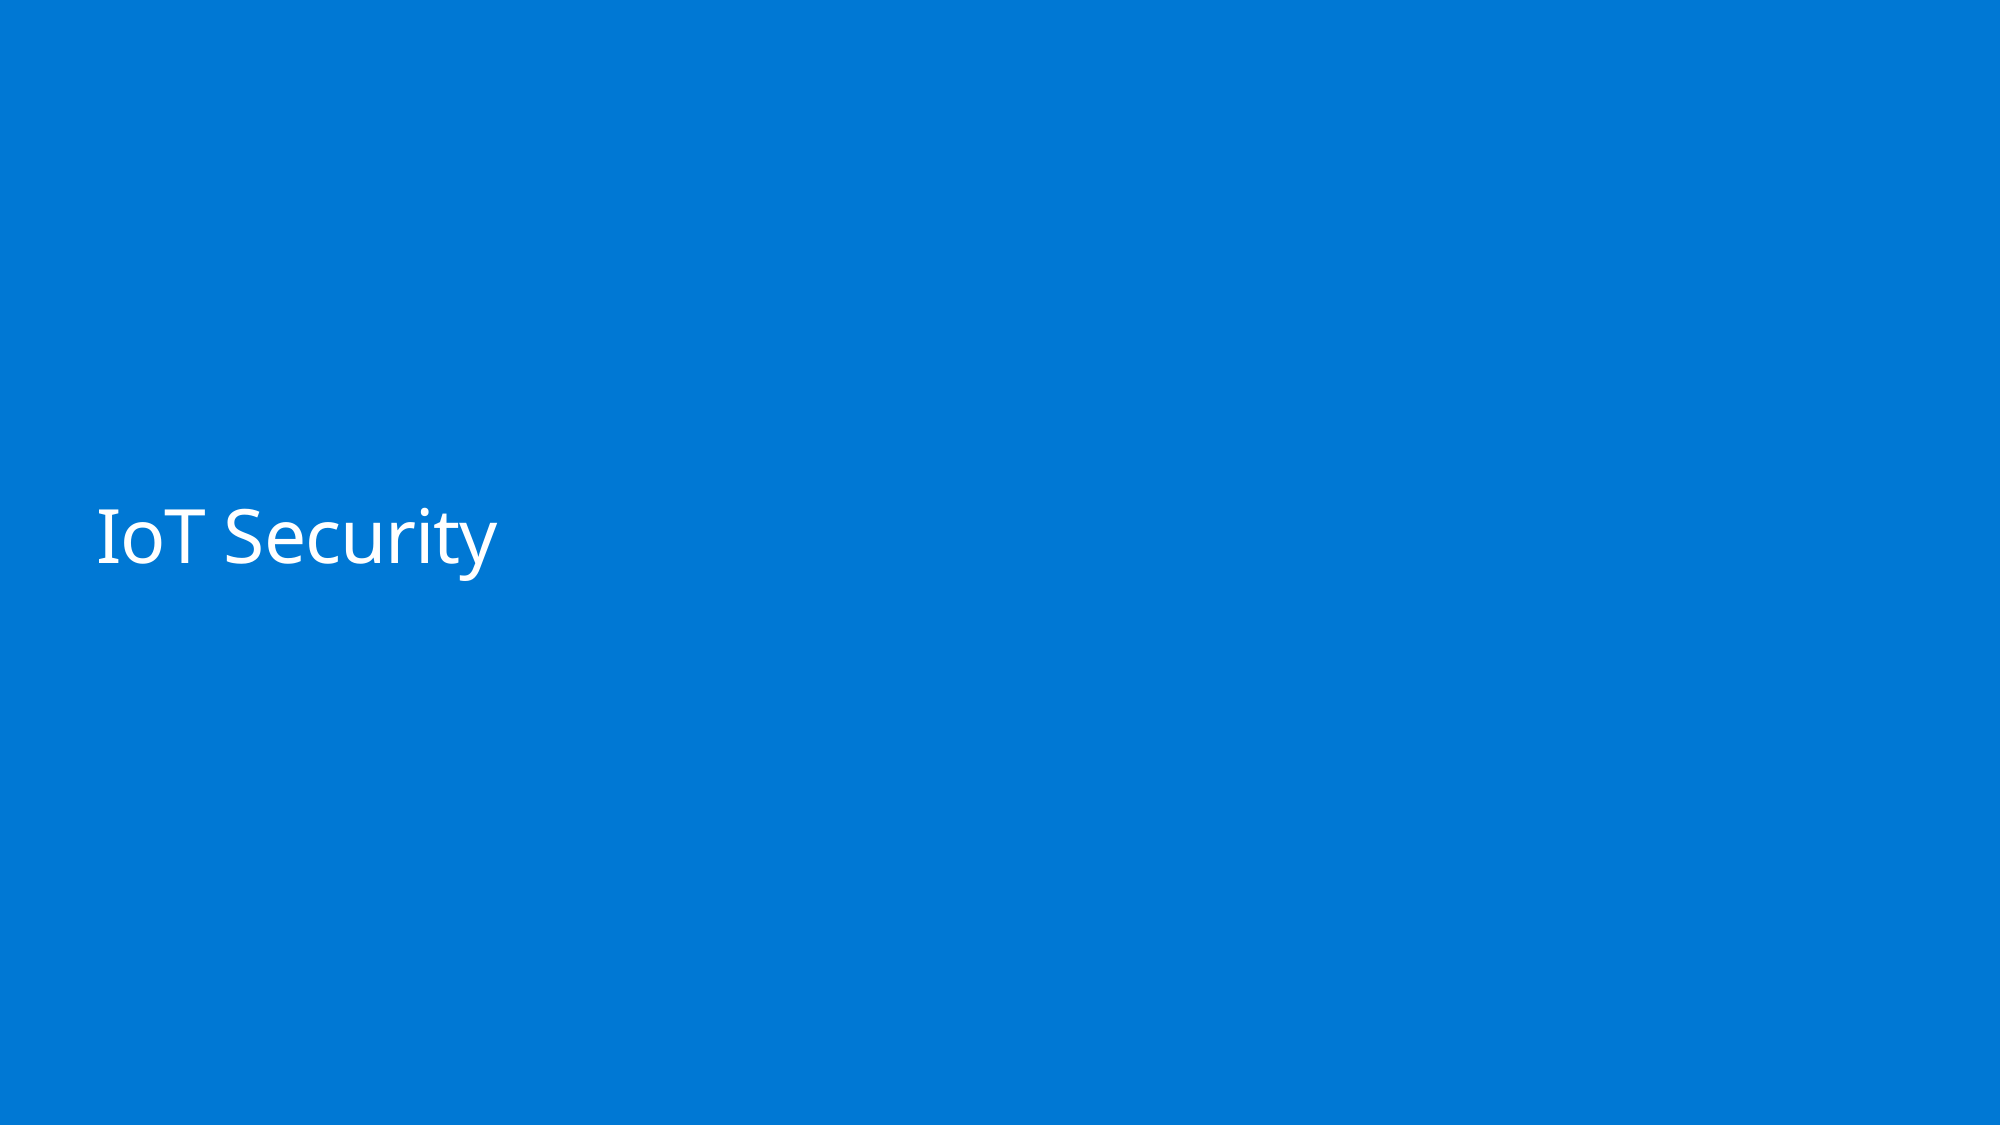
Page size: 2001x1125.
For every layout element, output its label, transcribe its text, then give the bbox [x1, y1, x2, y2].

title IoT Security [96, 498, 1596, 580]
